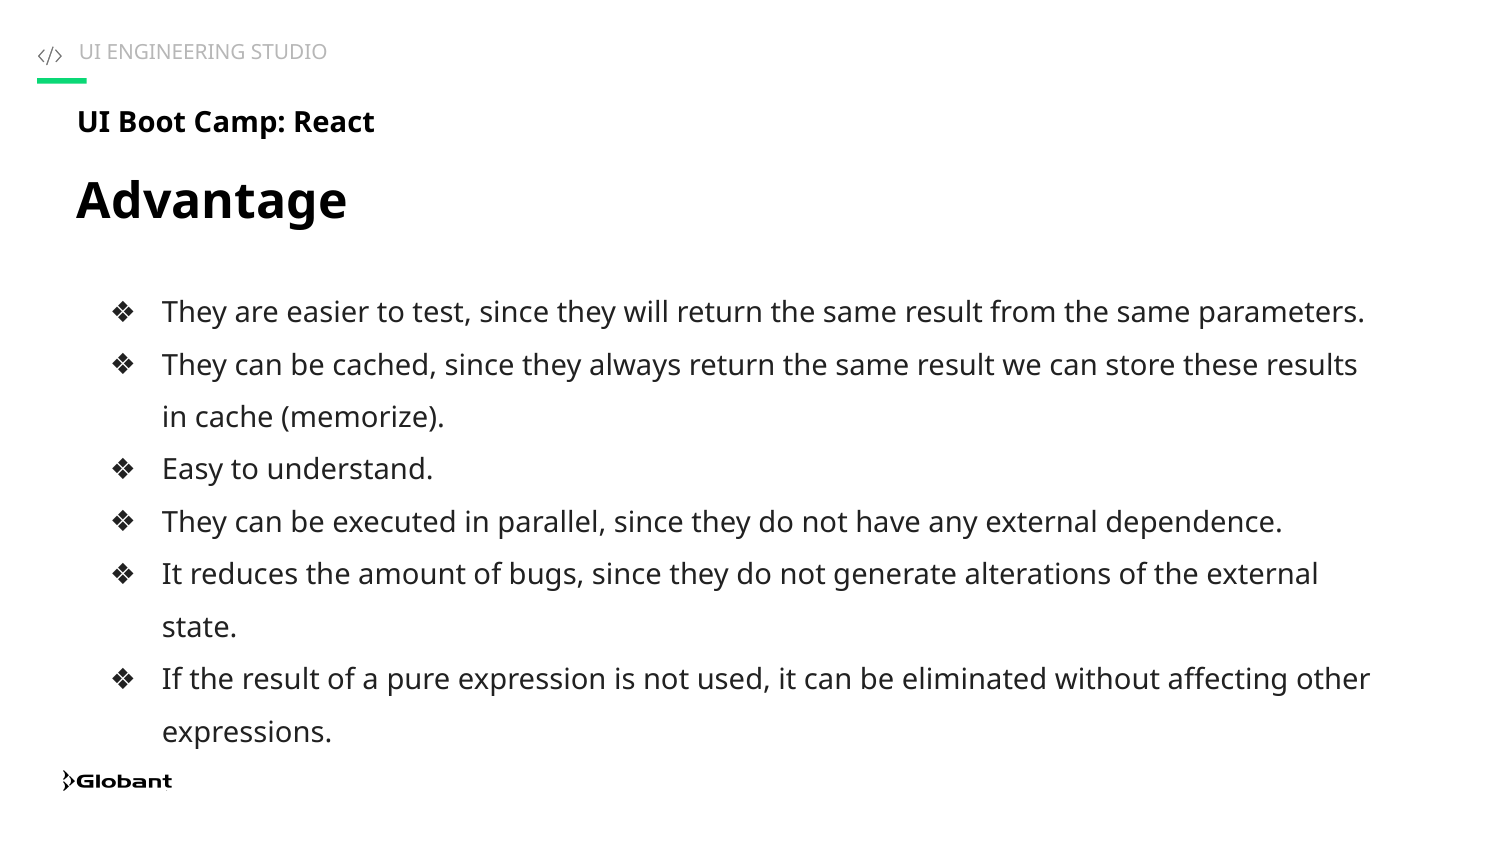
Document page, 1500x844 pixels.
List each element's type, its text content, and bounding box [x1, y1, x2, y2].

text_box [37, 78, 87, 84]
text_box UI ENGINEERING STUDIO [64, 29, 632, 69]
text_box UI Boot Camp: React Advantage [61, 83, 751, 227]
text_box They are easier to test, since they will return the same result from the same parameters. They can be cached, since they always return the same result we can store these results in cache (memorize). Easy to understand. They can be executed in parallel, since they do not have any external dependence. It reduces the amount of bugs, since they do not generate alterations of the external state. If the result of a pure expression is not used, it can be eliminated without affecting other expressions. [71, 260, 1406, 500]
picture [62, 770, 172, 791]
picture [36, 45, 63, 66]
